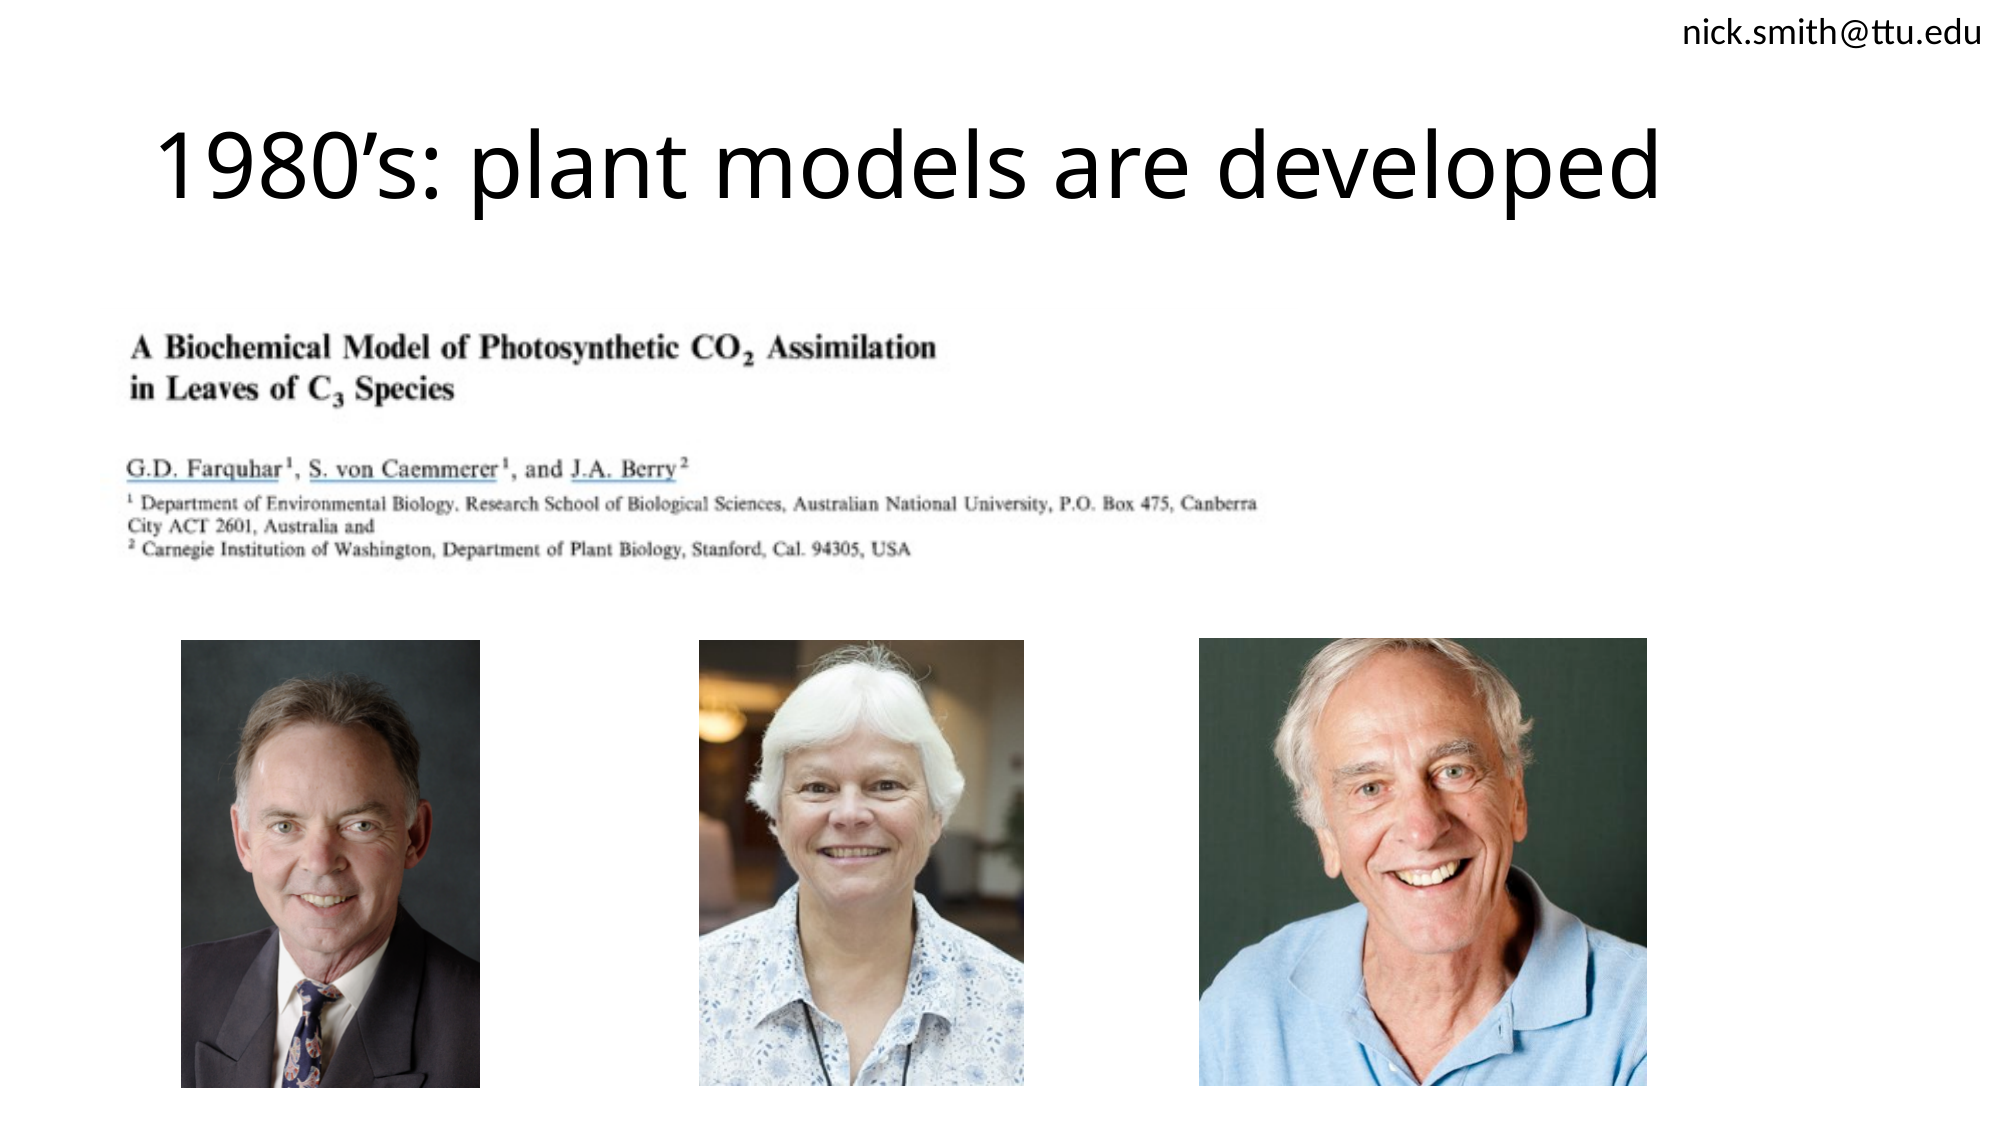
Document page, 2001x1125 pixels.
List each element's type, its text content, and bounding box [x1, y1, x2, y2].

picture [1199, 638, 1647, 1086]
picture [100, 307, 1299, 589]
picture [699, 640, 1024, 1086]
title 1980’s: plant models are developed [137, 59, 1863, 278]
picture [181, 640, 480, 1088]
text_box nick.smith@ttu.edu [1667, 0, 1998, 59]
